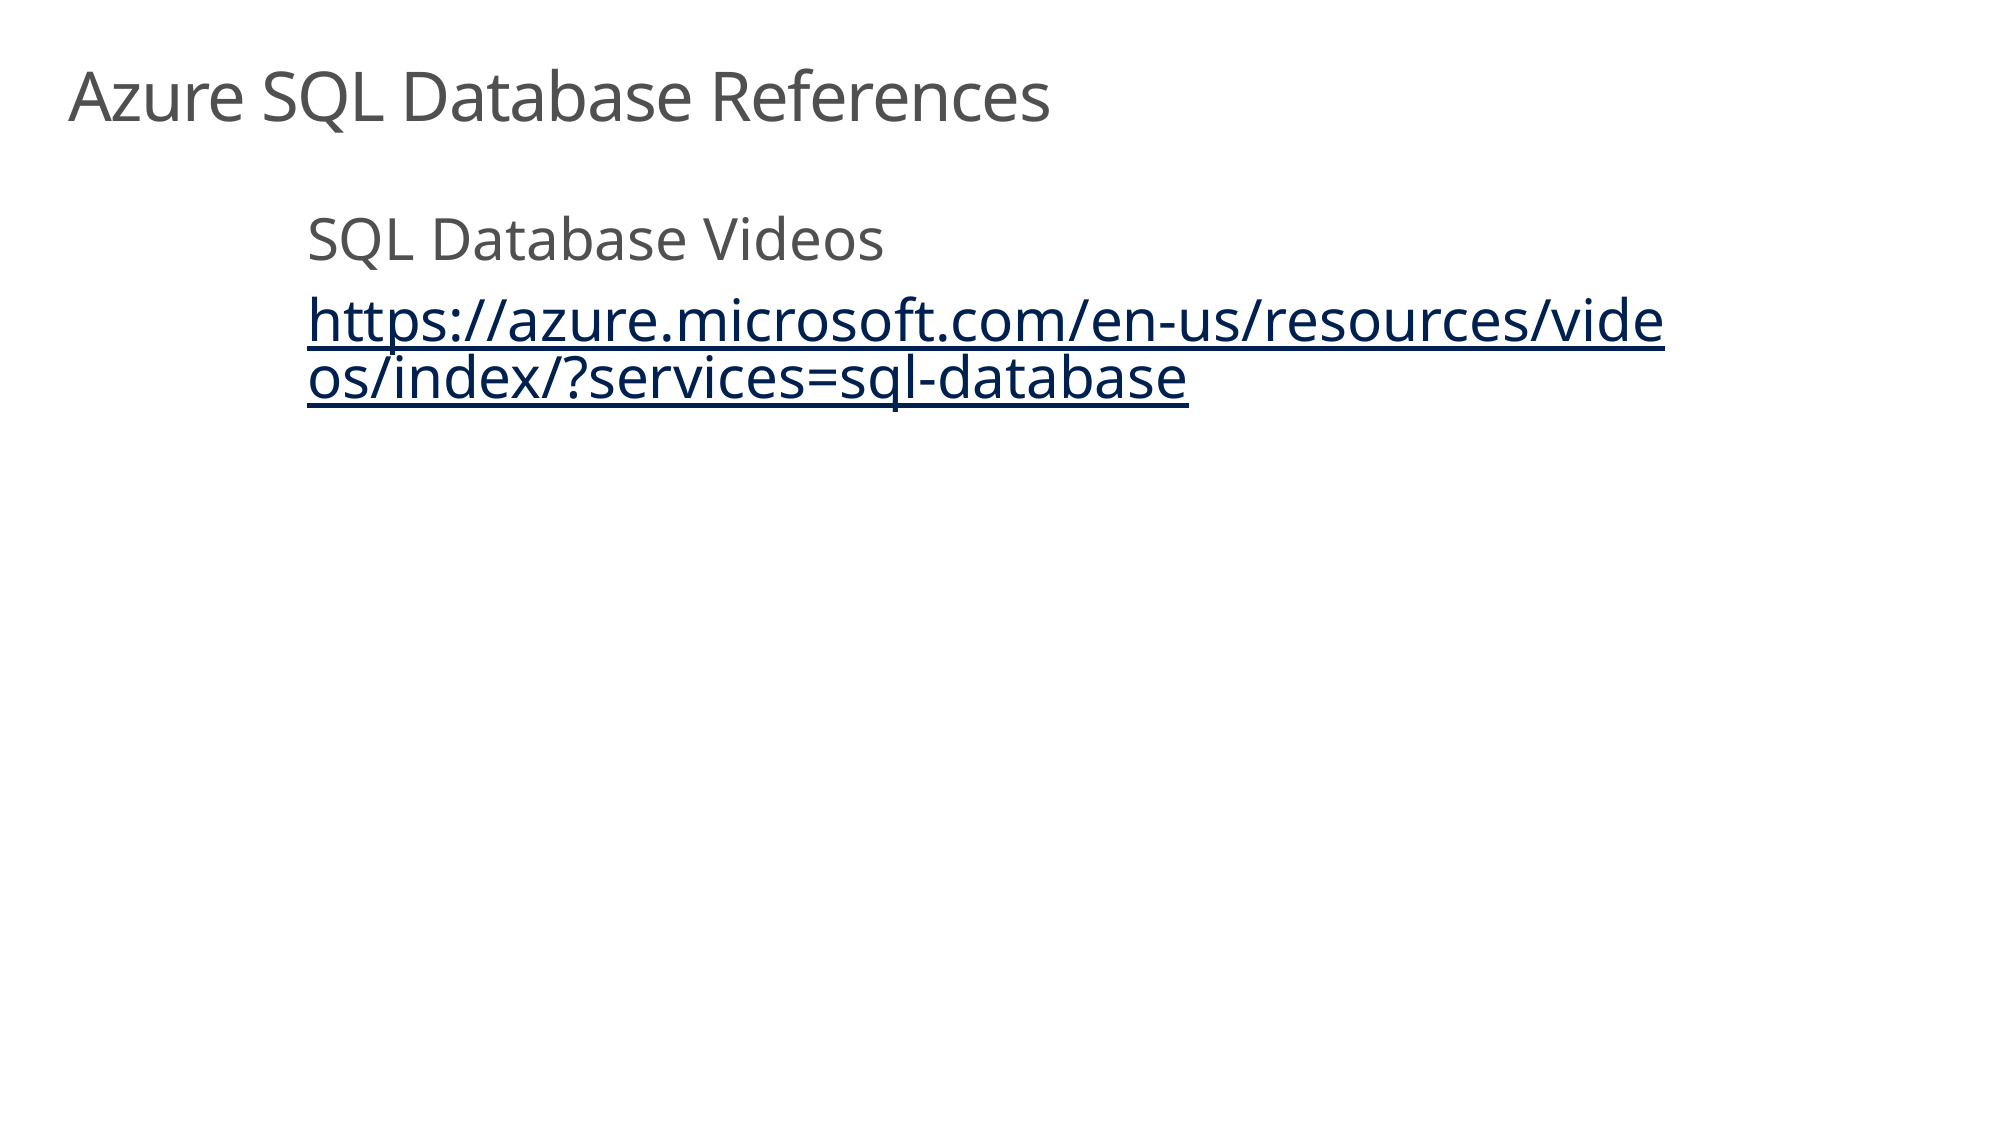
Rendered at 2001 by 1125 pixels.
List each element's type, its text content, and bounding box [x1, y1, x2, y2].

list SQL Database Videos https://azure.microsoft.com/en-us/resources/videos/index/?services=sql-database [283, 195, 1717, 509]
title Azure SQL Database References [44, 47, 1957, 196]
